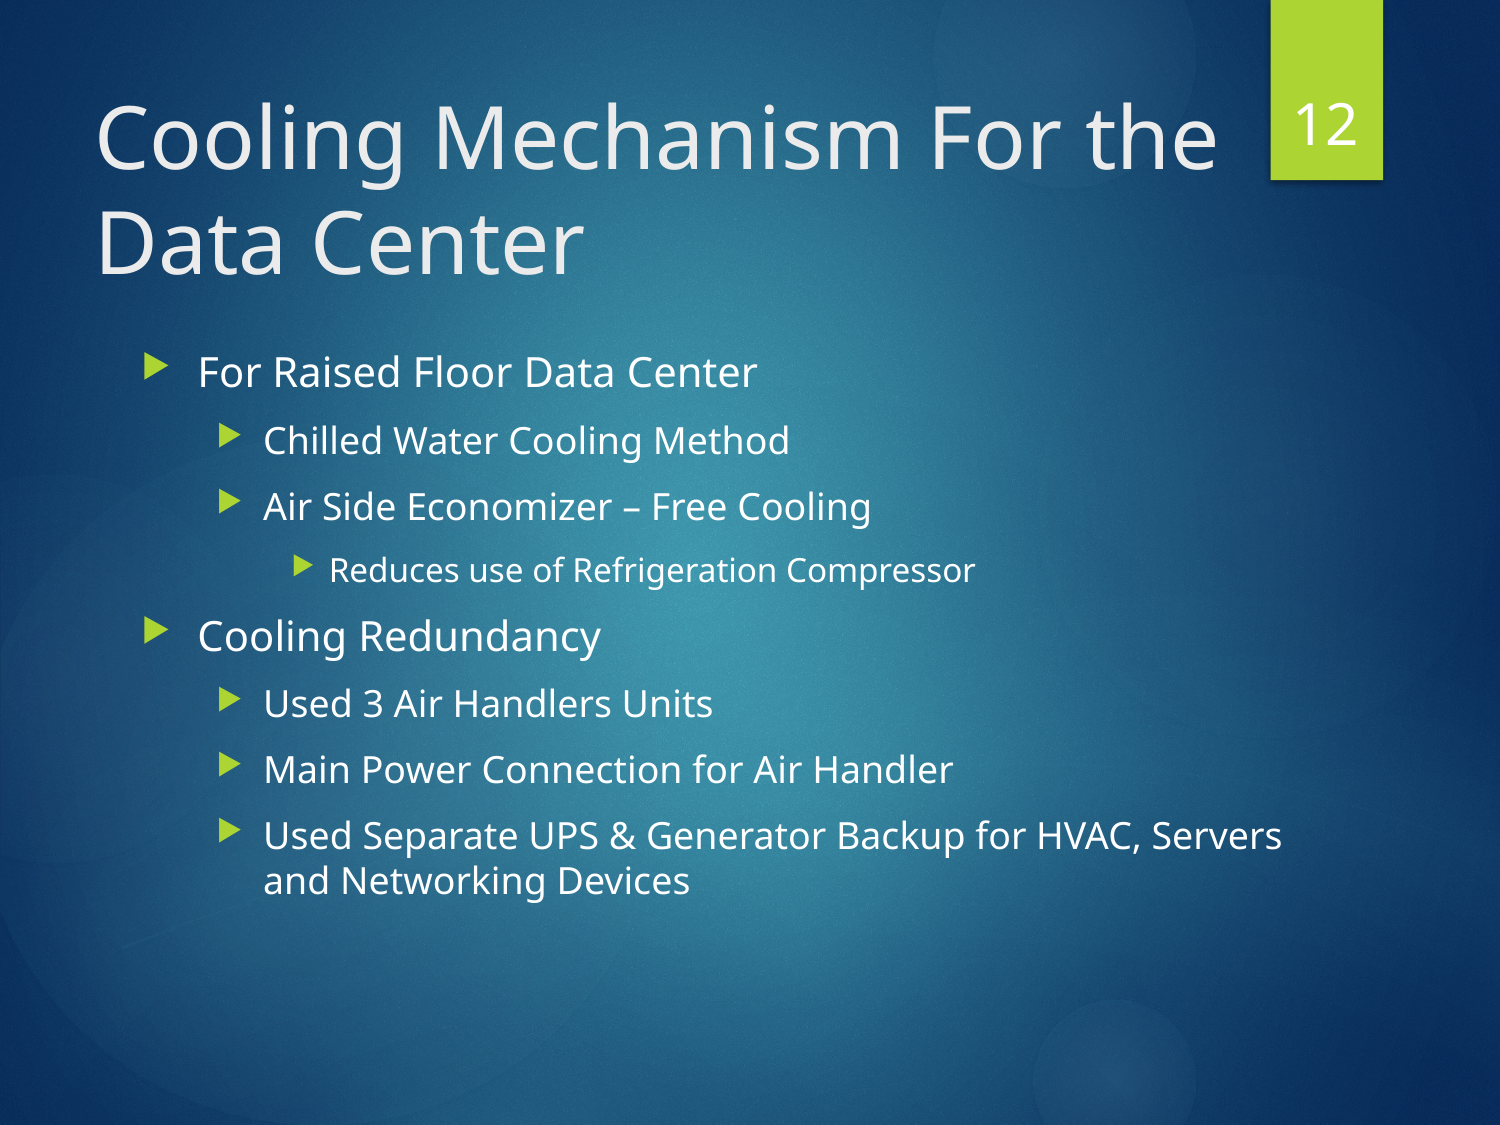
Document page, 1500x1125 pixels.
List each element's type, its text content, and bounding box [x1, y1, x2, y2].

list For Raised Floor Data Center Chilled Water Cooling Method Air Side Economizer – Free Cooling Reduces use of Refrigeration Compressor Cooling Redundancy Used 3 Air Handlers Units Main Power Connection for Air Handler Used Separate UPS & Generator Backup for HVAC, Servers and Networking Devices [126, 338, 1306, 1011]
slide_number 12 [1273, 48, 1378, 175]
title Cooling Mechanism For the Data Center [79, 74, 1409, 304]
